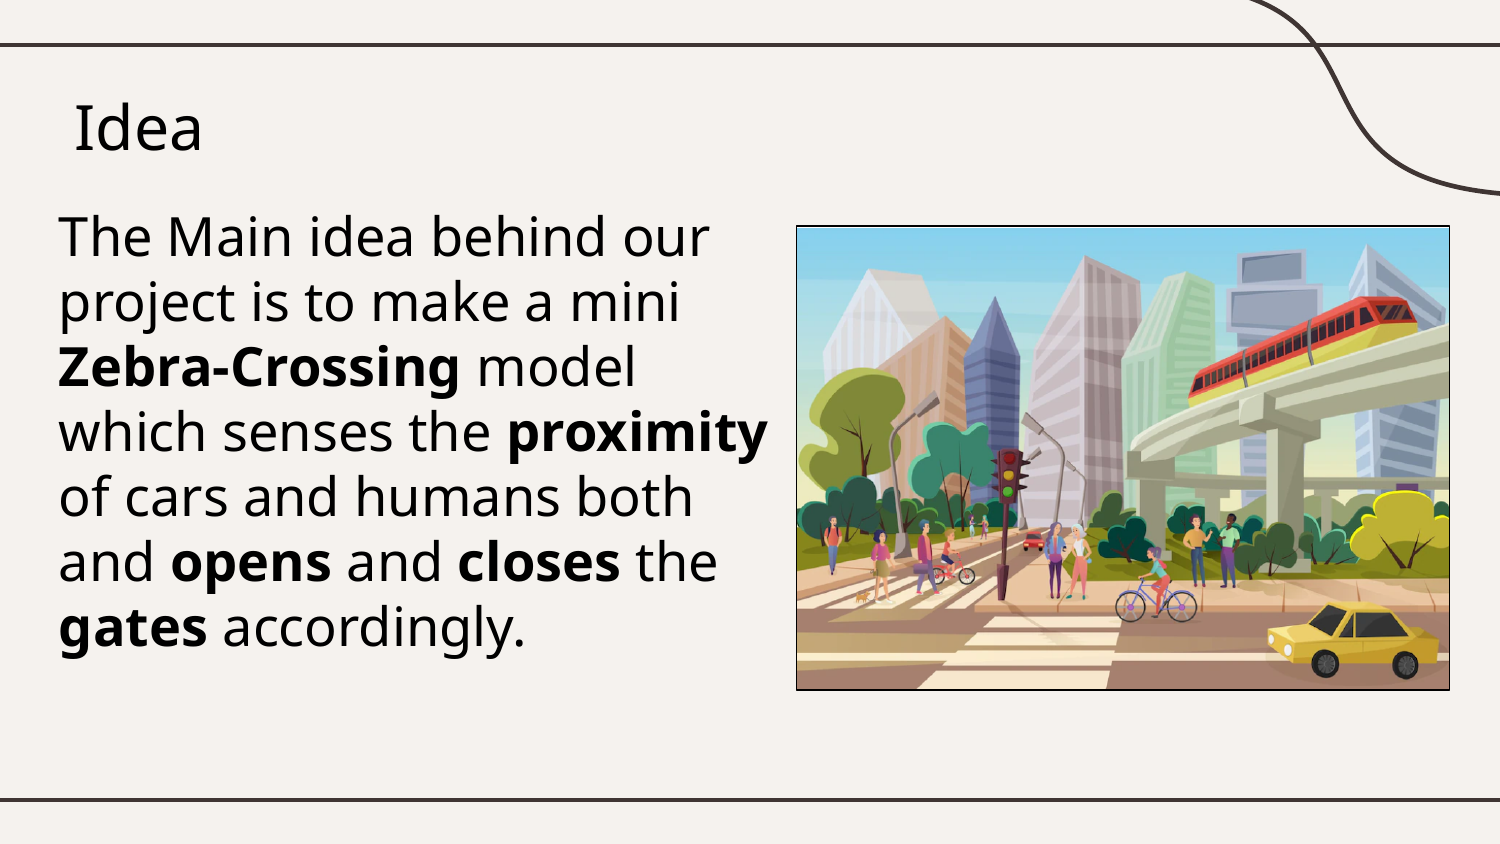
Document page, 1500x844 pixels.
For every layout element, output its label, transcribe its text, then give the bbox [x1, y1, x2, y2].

title Idea [59, 72, 833, 167]
picture [796, 226, 1449, 690]
list The Main idea behind our project is to make a mini Zebra-Crossing model which senses the proximity of cars and humans both and opens and closes the gates accordingly. [43, 187, 798, 729]
